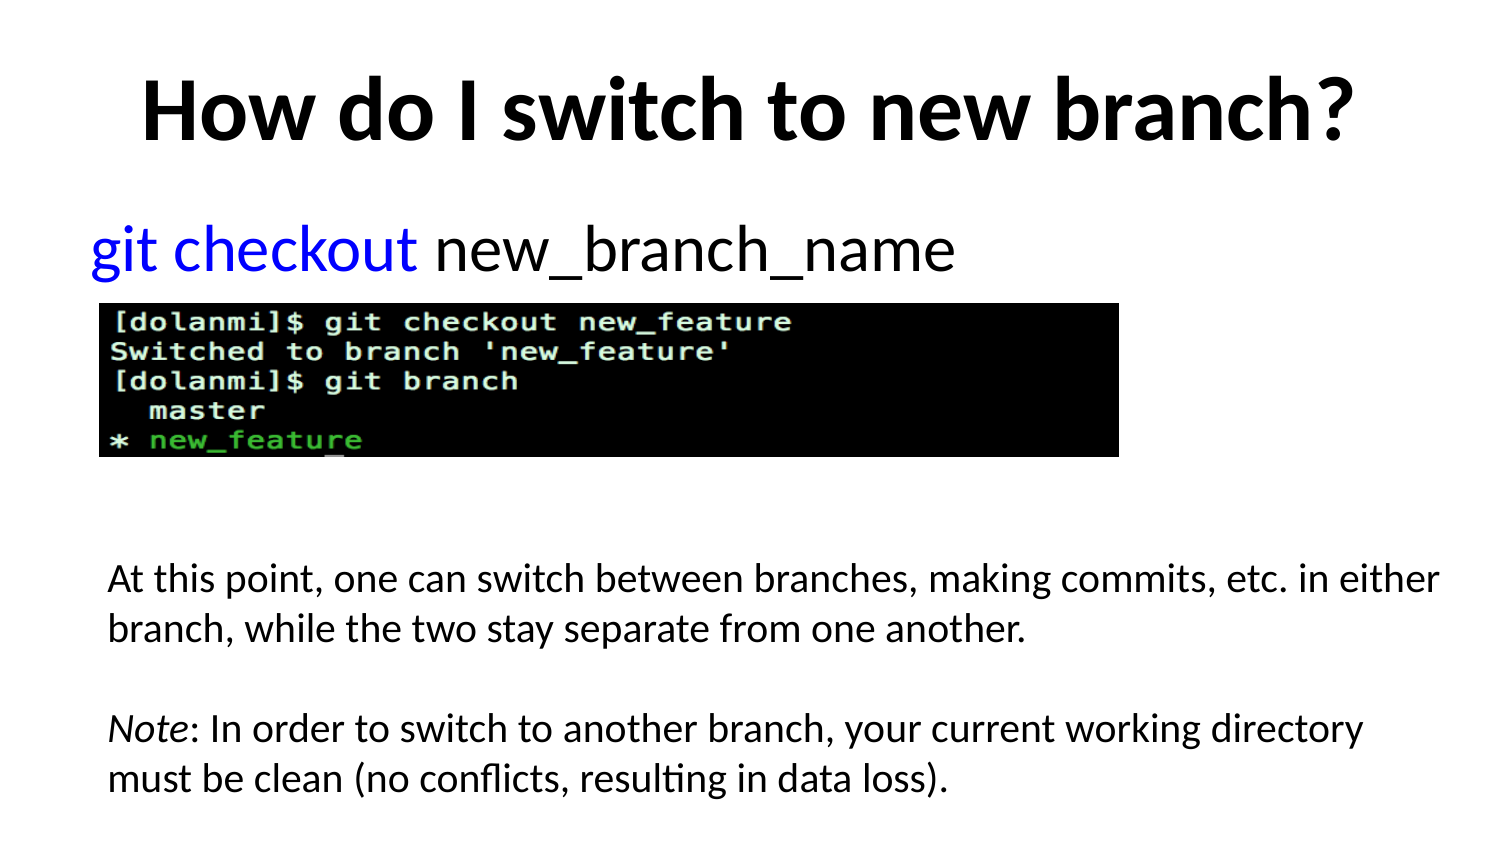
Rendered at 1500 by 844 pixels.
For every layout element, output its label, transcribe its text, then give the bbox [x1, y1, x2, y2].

picture [99, 303, 1119, 457]
text_box At this point, one can switch between branches, making commits, etc. in either branch, while the two stay separate from one another. Note: In order to switch to another branch, your current working directory must be clean (no conflicts, resulting in data loss). [92, 542, 1474, 744]
list git checkout new_branch_name [75, 196, 1425, 754]
title How do I switch to new branch? [75, 33, 1425, 175]
